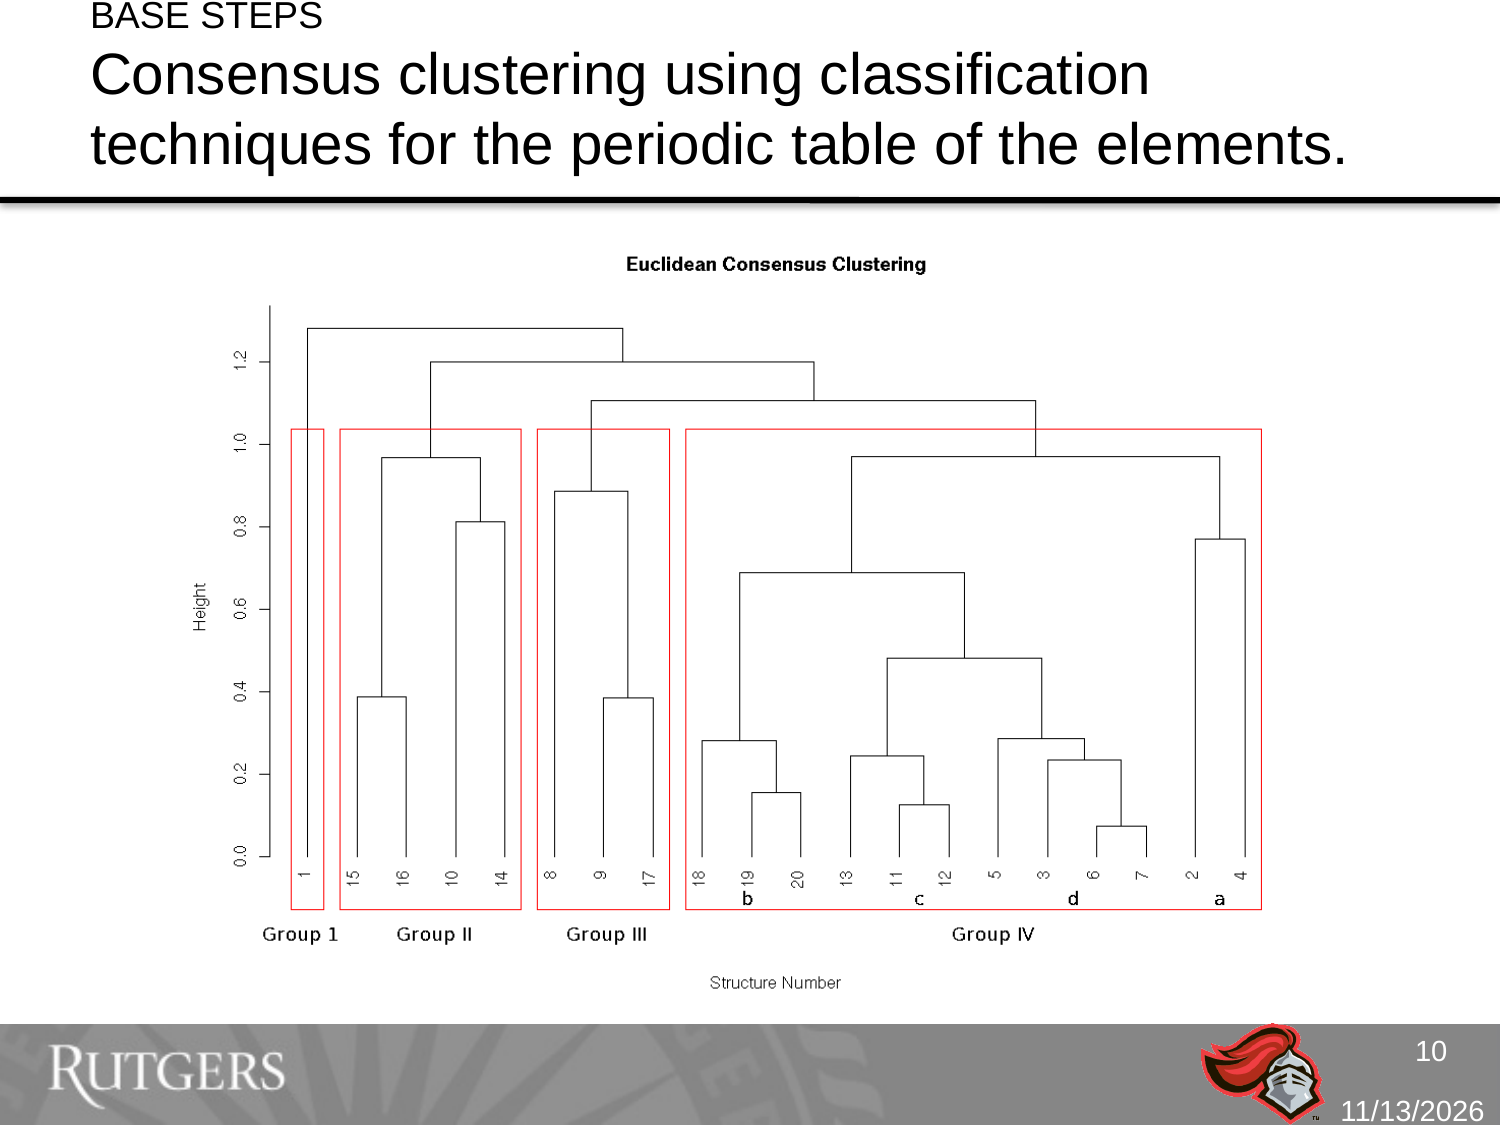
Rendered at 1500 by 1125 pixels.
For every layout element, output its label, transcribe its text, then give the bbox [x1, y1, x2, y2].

title BASE STEPS Consensus clustering using classification techniques for the periodic table of the elements. [74, 0, 1426, 176]
picture [187, 223, 1326, 1013]
slide_number 10 [1362, 1024, 1463, 1063]
picture [0, 1023, 1500, 1125]
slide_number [1149, 1084, 1500, 1125]
